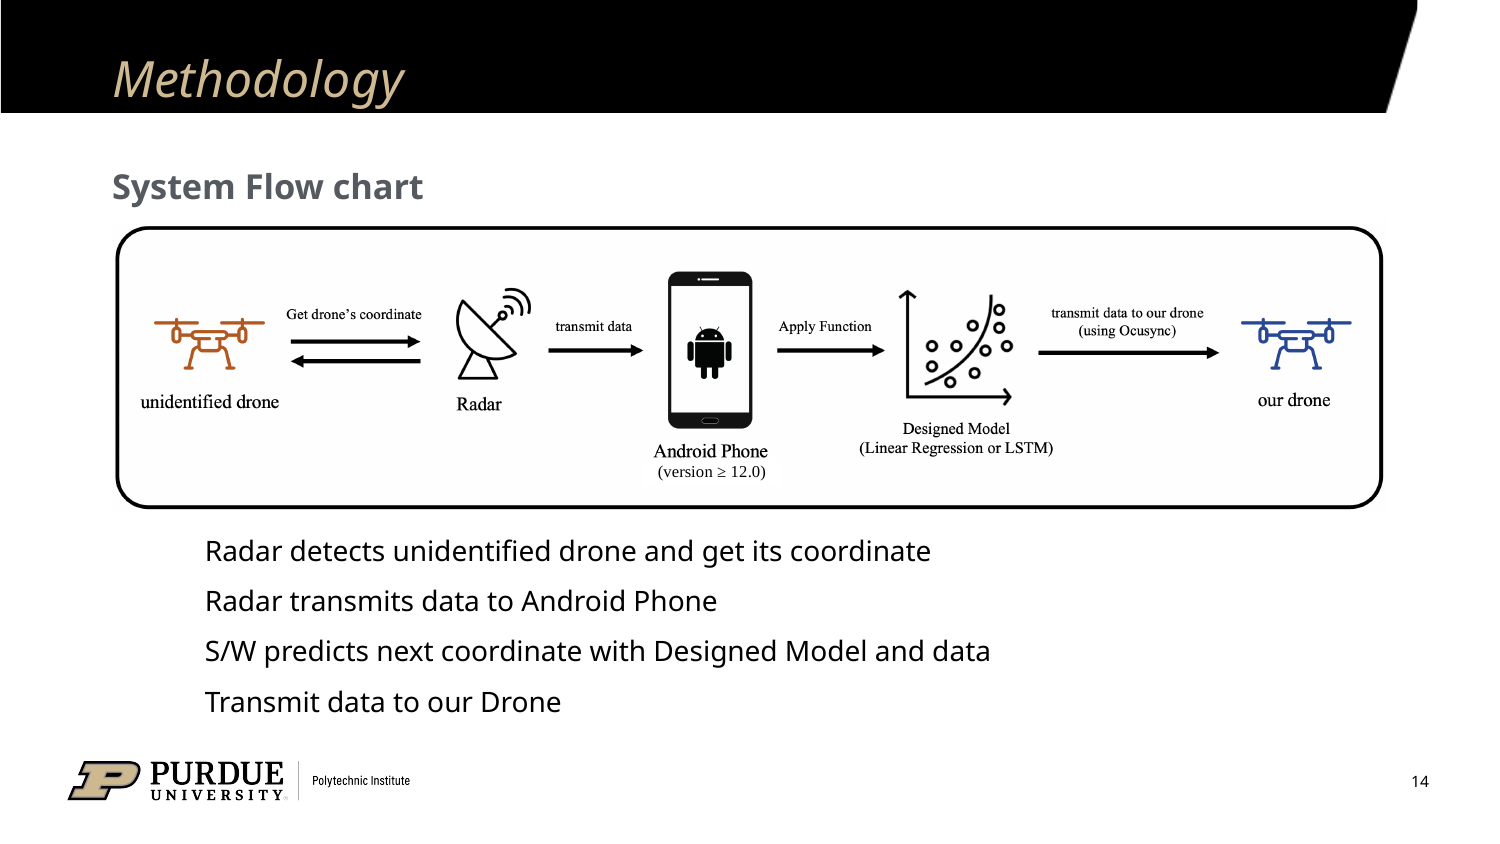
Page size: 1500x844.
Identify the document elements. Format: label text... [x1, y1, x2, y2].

picture [67, 759, 478, 803]
picture [112, 218, 1388, 513]
slide_number 14 [1390, 760, 1451, 806]
title Methodology [109, 51, 1393, 112]
subtitle System Flow chart [112, 165, 1391, 208]
list Radar detects unidentified drone and get its coordinate Radar transmits data to Android Phone S/W predicts next coordinate with Designed Model and data Transmit data to our Drone [148, 516, 1391, 723]
